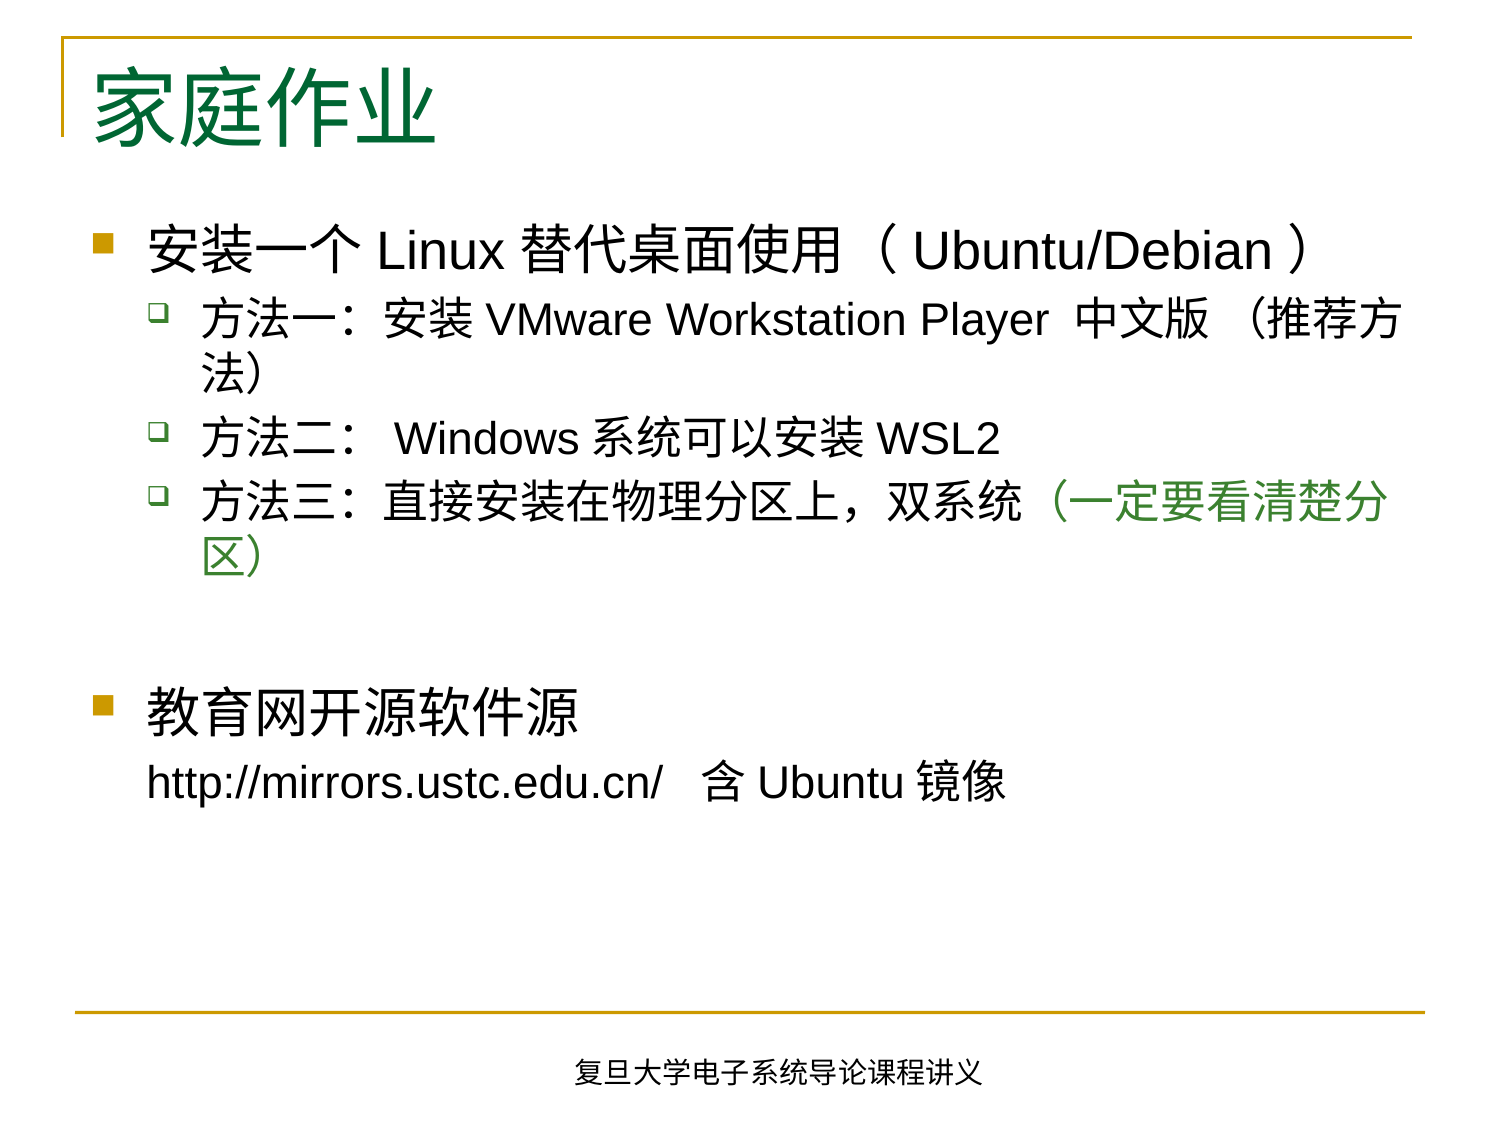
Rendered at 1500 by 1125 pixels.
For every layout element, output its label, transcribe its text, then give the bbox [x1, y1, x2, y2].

list 安装一个Linux替代桌面使用（Ubuntu/Debian） 方法一：安装VMware Workstation Player 中文版 （推荐方法） 方法二：Windows系统可以安装WSL2 方法三：直接安装在物理分区上，双系统（一定要看清楚分区） 教育网开源软件源 http://mirrors.ustc.edu.cn/ 含Ubuntu镜像 [75, 208, 1425, 1006]
title 家庭作业 [75, 45, 1425, 185]
